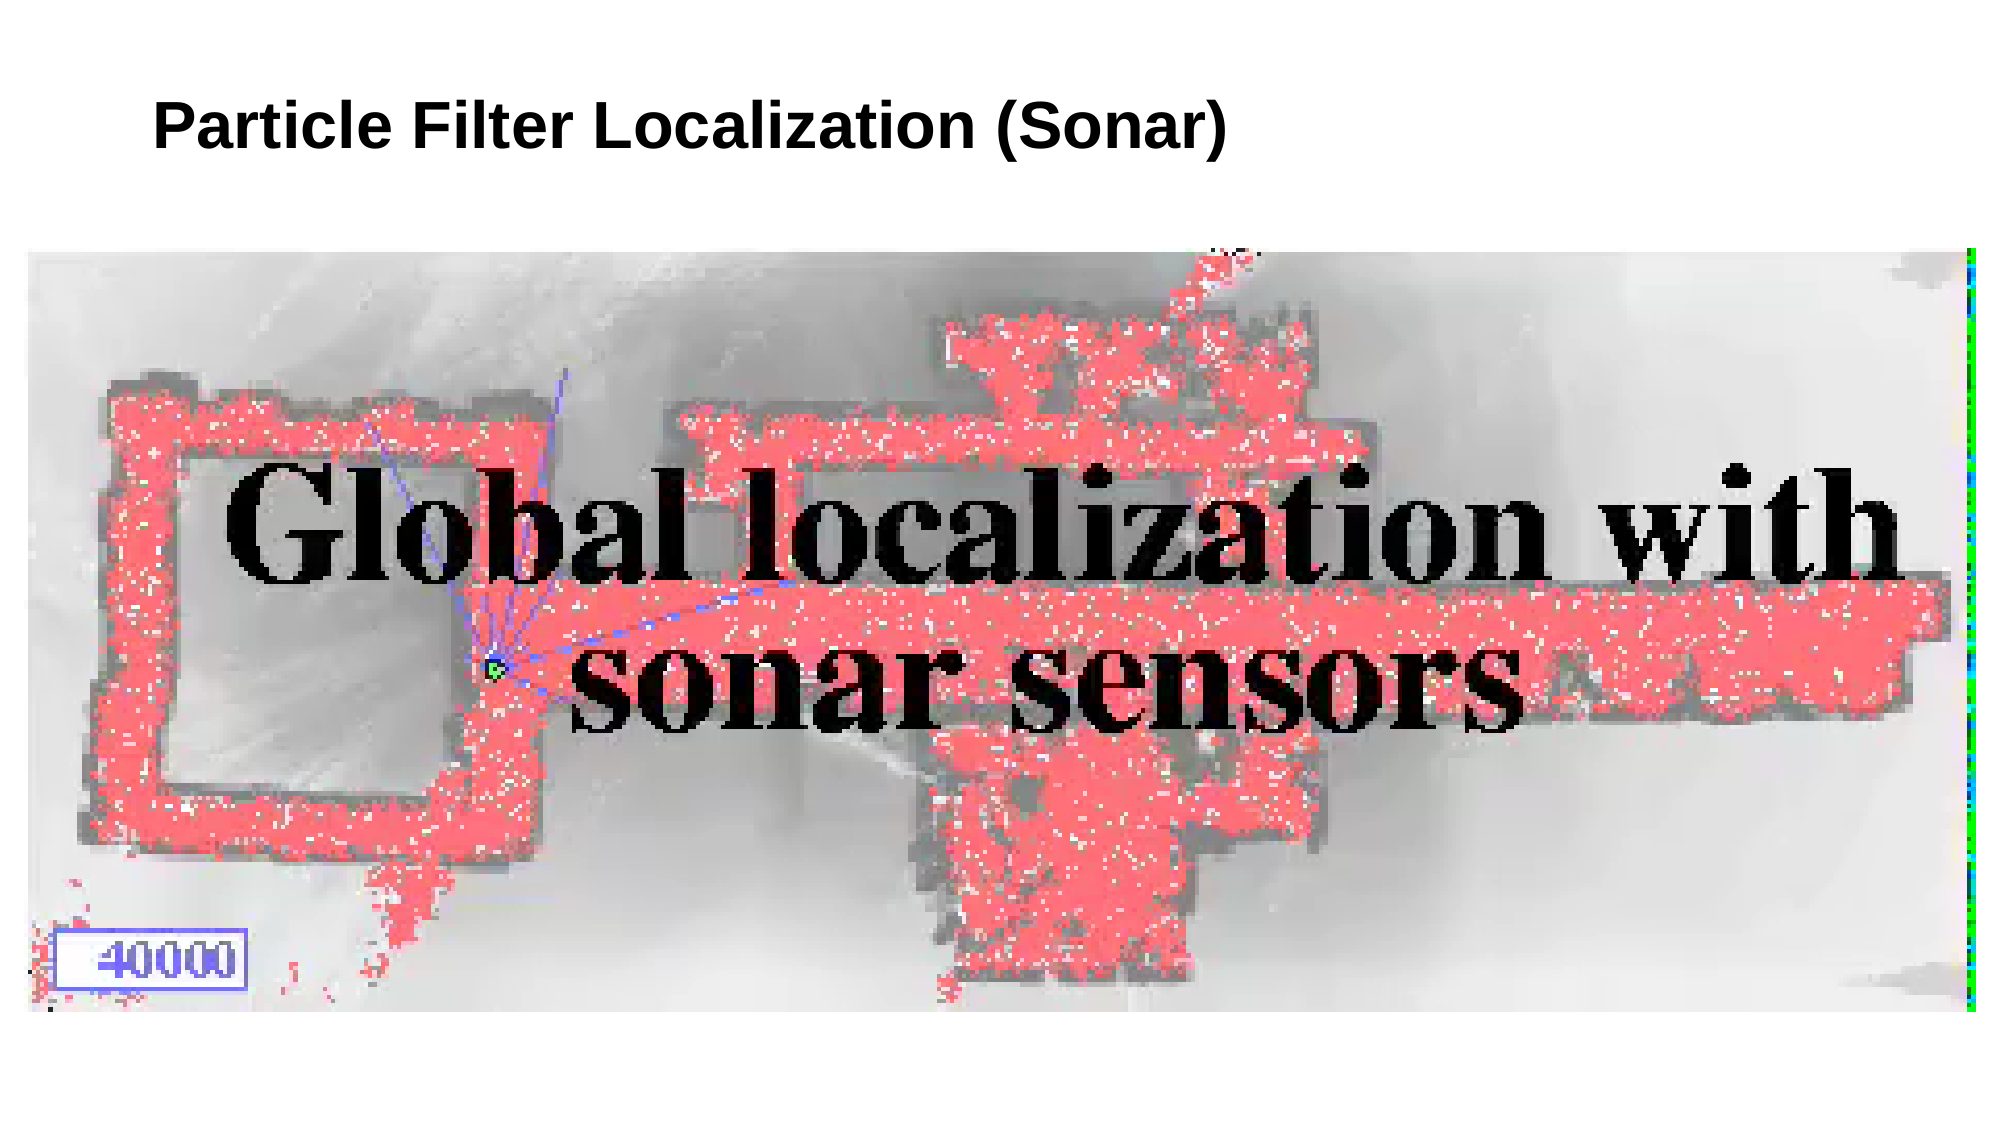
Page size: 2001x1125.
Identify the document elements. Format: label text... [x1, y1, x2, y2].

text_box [23, 247, 1977, 1013]
title Particle Filter Localization (Sonar) [137, 59, 1863, 194]
